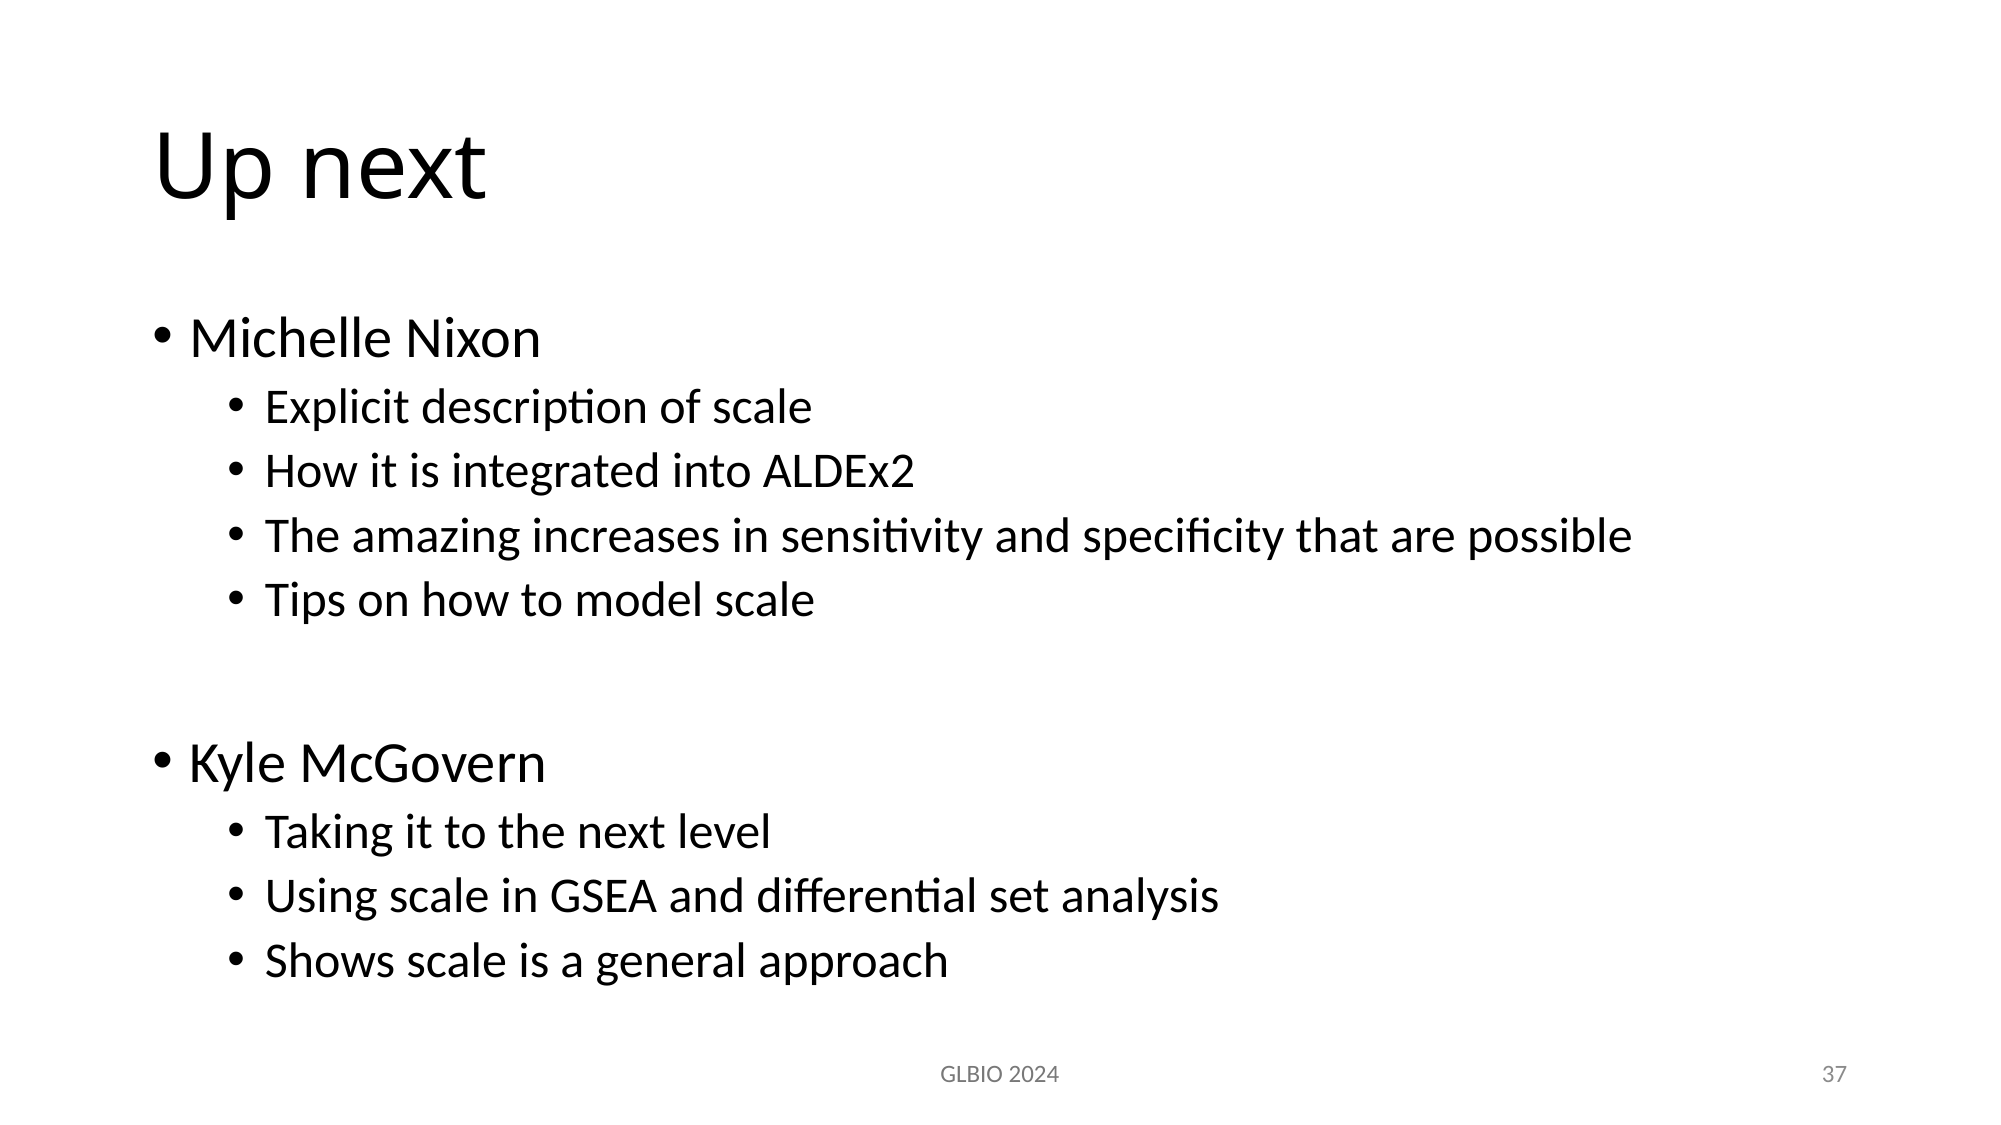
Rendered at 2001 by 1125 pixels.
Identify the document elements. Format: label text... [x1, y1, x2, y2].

slide_number 37 [1412, 1042, 1863, 1103]
title Up next [137, 59, 1863, 278]
footer GLBIO 2024 [662, 1042, 1338, 1103]
list Michelle Nixon Explicit description of scale How it is integrated into ALDEx2 The amazing increases in sensitivity and specificity that are possible Tips on how to model scale Kyle McGovern Taking it to the next level Using scale in GSEA and differential set analysis Shows scale is a general approach [137, 299, 1863, 1014]
